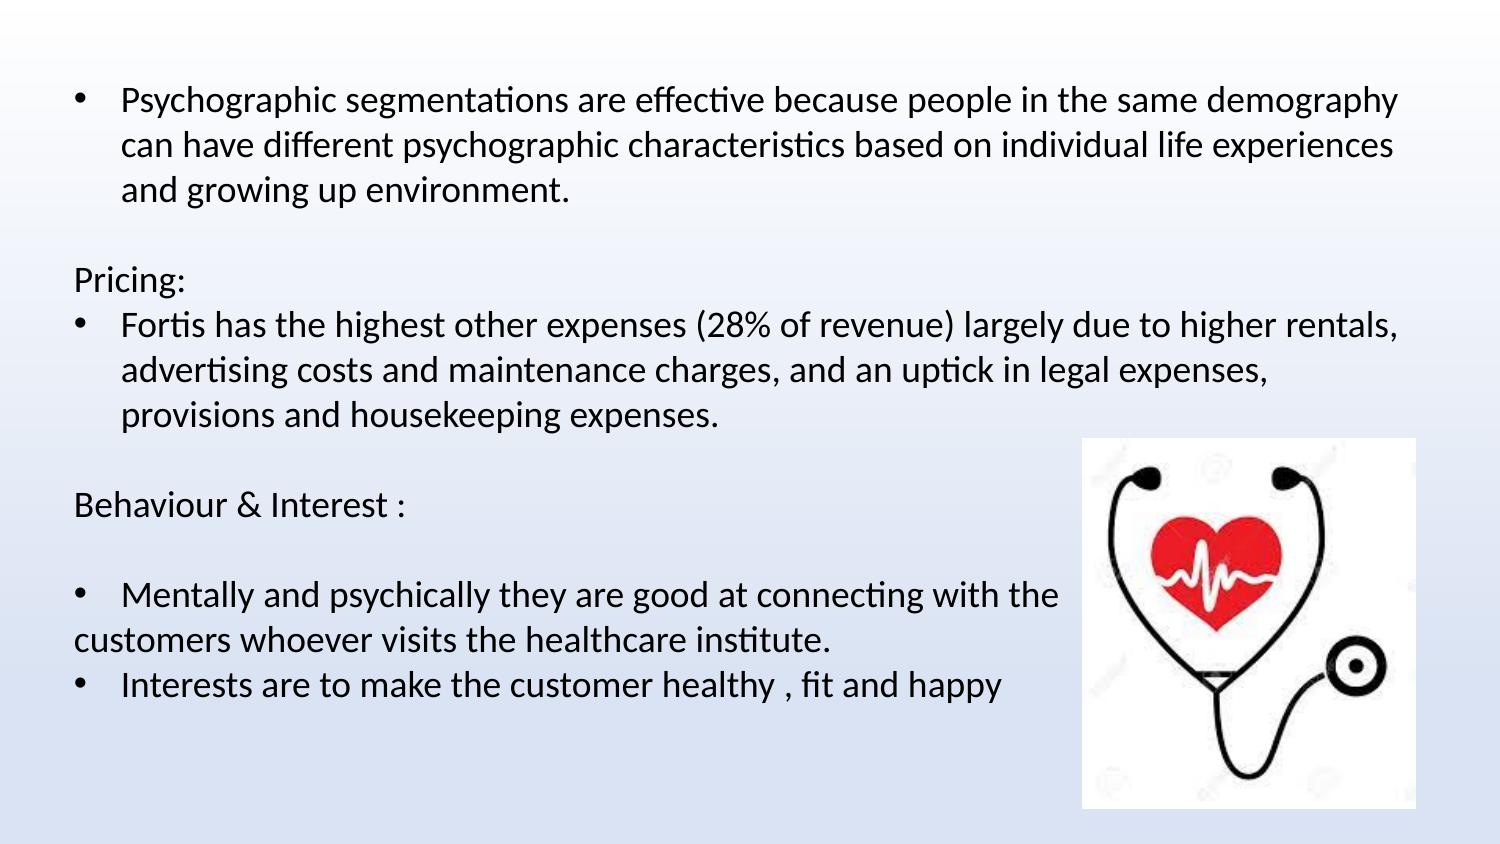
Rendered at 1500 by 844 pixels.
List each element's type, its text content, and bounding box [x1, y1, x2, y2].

picture [1082, 438, 1416, 809]
text_box Psychographic segmentations are effective because people in the same demography can have different psychographic characteristics based on individual life experiences and growing up environment. Pricing: Fortis has the highest other expenses (28% of revenue) largely due to higher rentals, advertising costs and maintenance charges, and an uptick in legal expenses, provisions and housekeeping expenses. Behaviour & Interest : Mentally and psychically they are good at connecting with the customers whoever visits the healthcare institute. Interests are to make the customer healthy , fit and happy [59, 67, 1441, 802]
